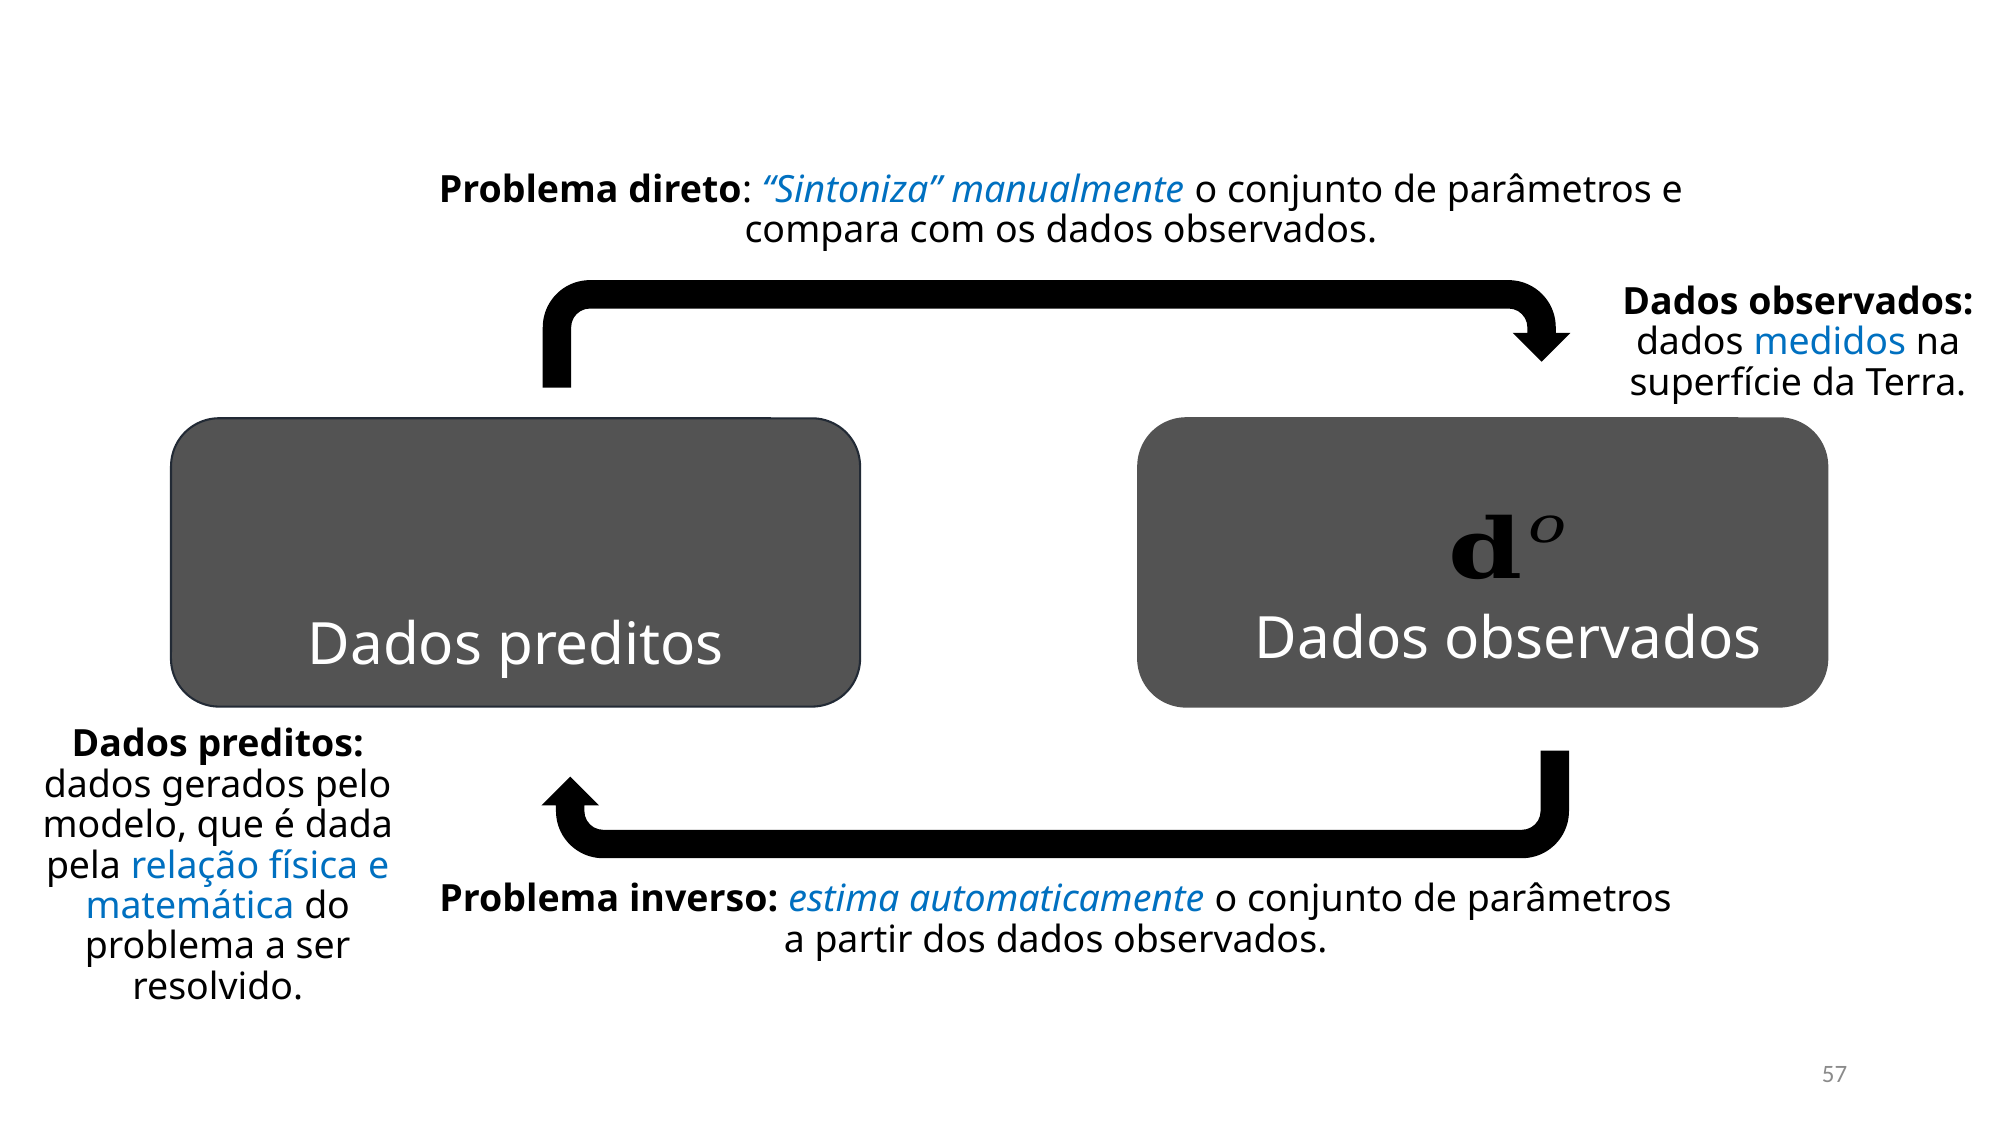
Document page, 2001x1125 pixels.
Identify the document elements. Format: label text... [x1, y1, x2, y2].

text_box Dados preditos: dados gerados pelo modelo, que é dada pela relação física e matemática do problema a ser resolvido. [0, 716, 436, 925]
text_box Problema direto: “Sintoniza” manualmente o conjunto de parâmetros e compara com os dados observados. [421, 162, 1701, 268]
text_box Dados observados: dados medidos na superfície da Terra. [1602, 274, 1994, 416]
slide_number 57 [1412, 1042, 1863, 1103]
text_box [1137, 417, 1829, 708]
text_box [169, 417, 862, 708]
text_box [542, 280, 1571, 388]
text_box [541, 750, 1570, 859]
text_box Problema inverso: estima automaticamente o conjunto de parâmetros a partir dos dados observados. [416, 871, 1696, 978]
text_box Dados observados [1239, 600, 1778, 688]
text_box Dados preditos [288, 606, 744, 694]
